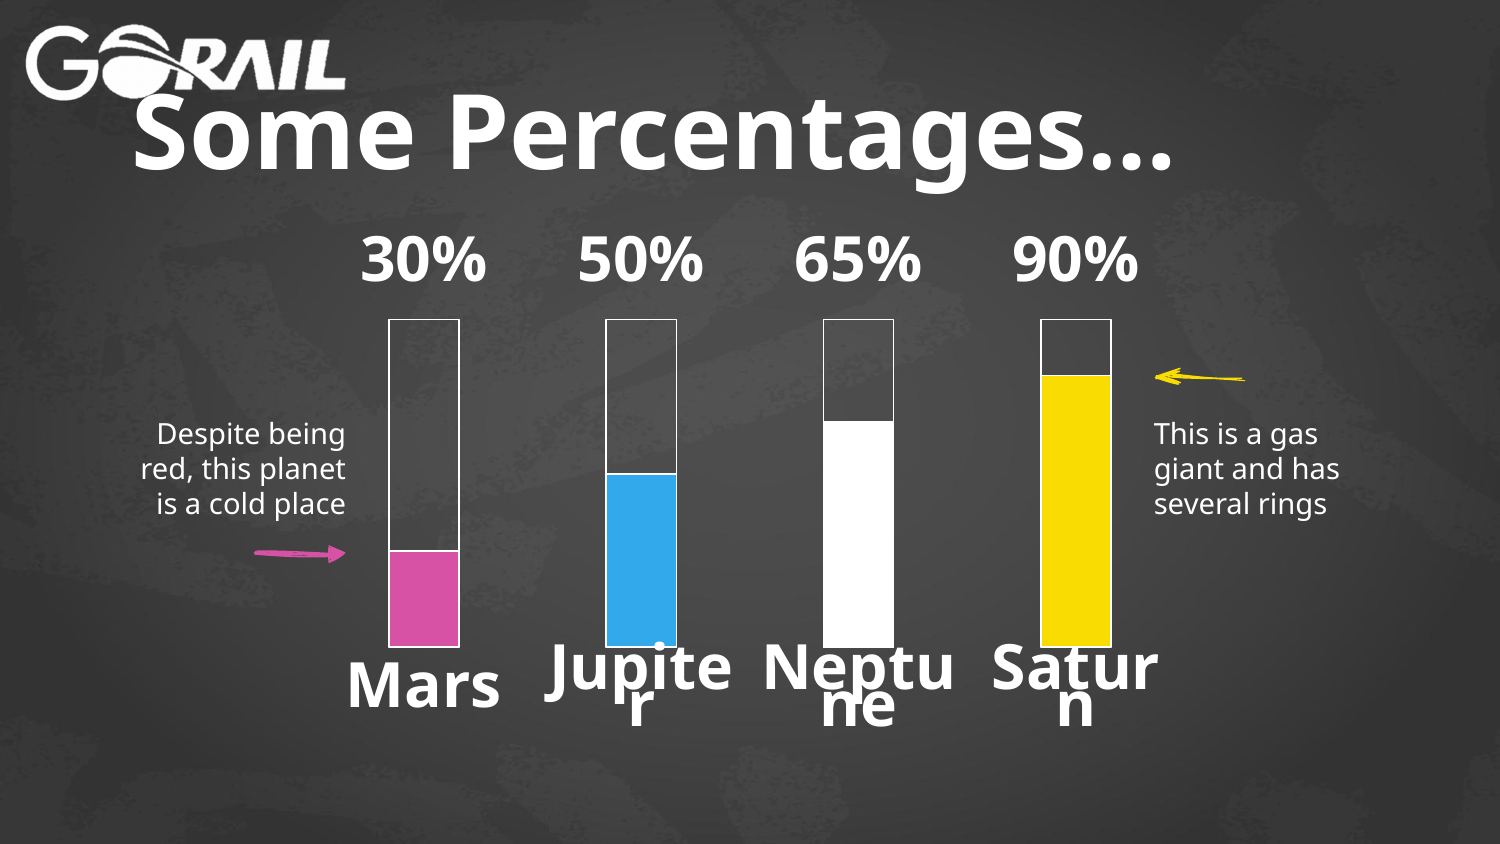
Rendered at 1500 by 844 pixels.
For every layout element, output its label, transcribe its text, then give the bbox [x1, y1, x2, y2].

text_box Saturn [978, 663, 1196, 730]
text_box Jupiter [522, 663, 761, 730]
text_box Neptune [761, 663, 978, 730]
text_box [1040, 319, 1112, 648]
text_box 65% [761, 236, 978, 303]
text_box This is a gas giant and has several rings [1138, 400, 1384, 530]
text_box [253, 545, 346, 564]
text_box [1154, 367, 1246, 385]
picture [0, 0, 1500, 844]
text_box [605, 319, 677, 648]
text_box Despite being red, this planet is a cold place [116, 400, 362, 530]
text_box 30% [304, 236, 522, 303]
text_box Mars [304, 663, 522, 730]
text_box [823, 319, 894, 648]
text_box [388, 319, 460, 648]
text_box 50% [522, 236, 761, 303]
title Some Percentages… [116, 88, 1384, 167]
text_box 90% [978, 236, 1196, 303]
